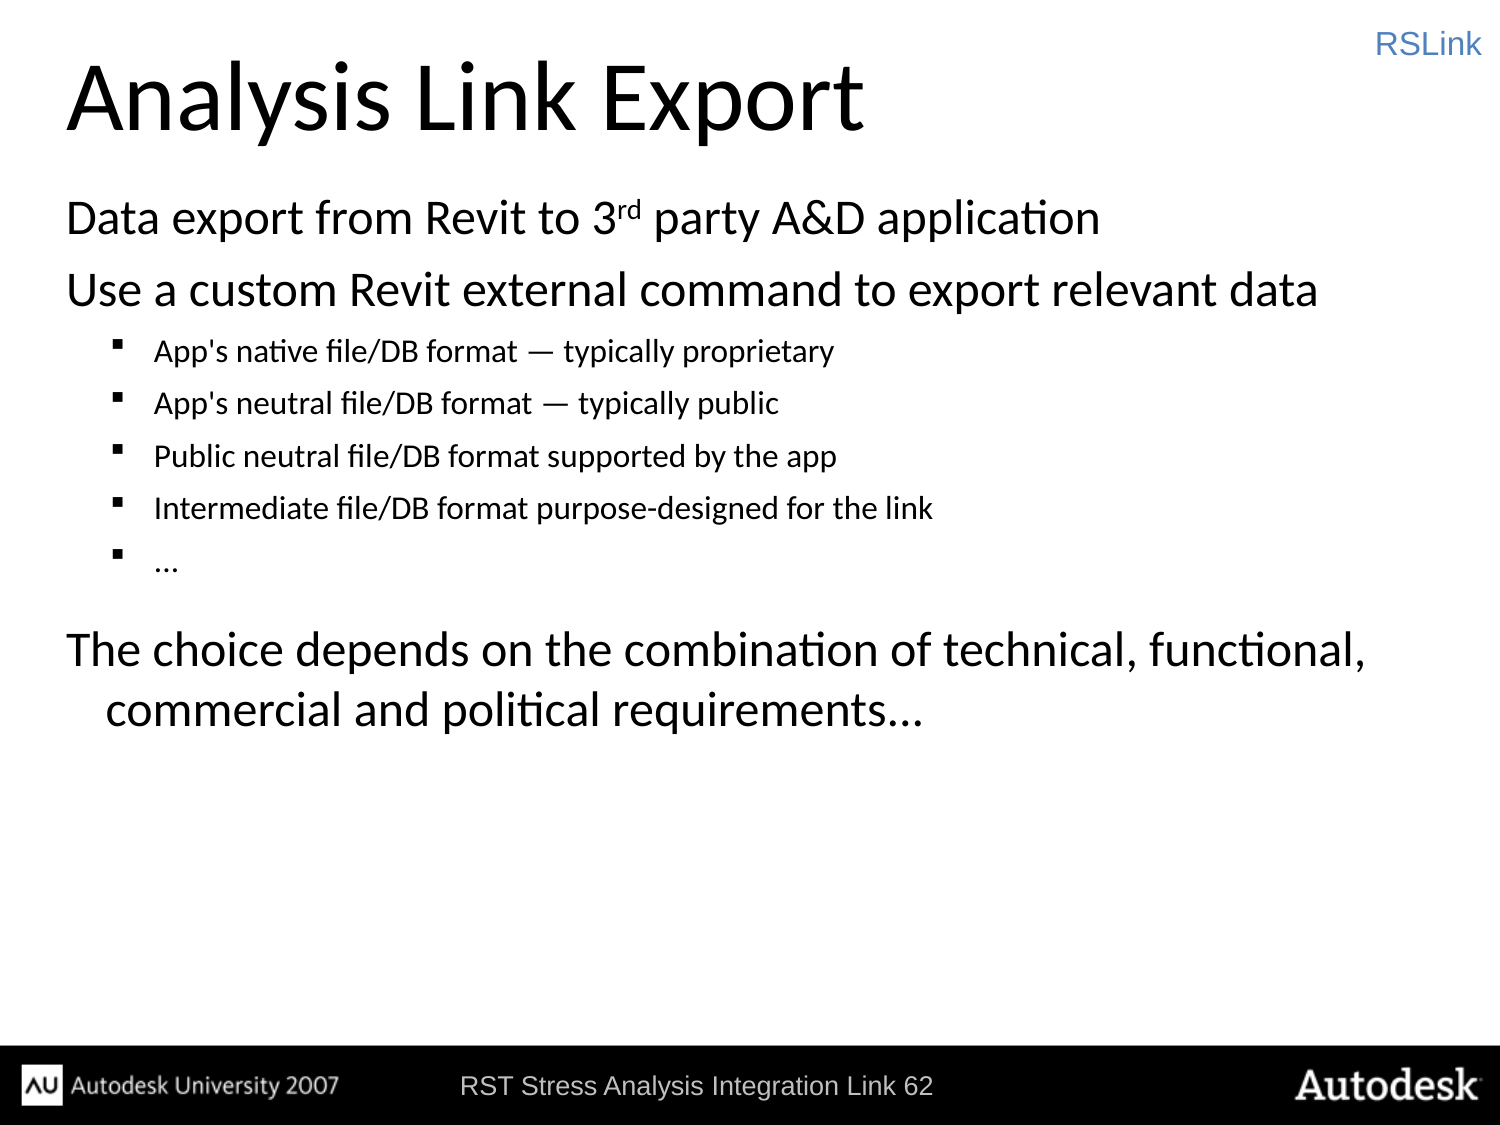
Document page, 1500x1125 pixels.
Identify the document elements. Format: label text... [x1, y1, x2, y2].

title Analysis Link Export [51, 23, 1418, 144]
picture [0, 0, 1500, 1125]
text_box RSLink [1151, 22, 1483, 63]
list Data export from Revit to 3rd party A&D application Use a custom Revit external command to export relevant data App's native file/DB format — typically proprietary App's neutral file/DB format — typically public Public neutral file/DB format supported by the app Intermediate file/DB format purpose-designed for the link ... The choice depends on the combination of technical, functional, commercial and political requirements... [51, 176, 1483, 797]
